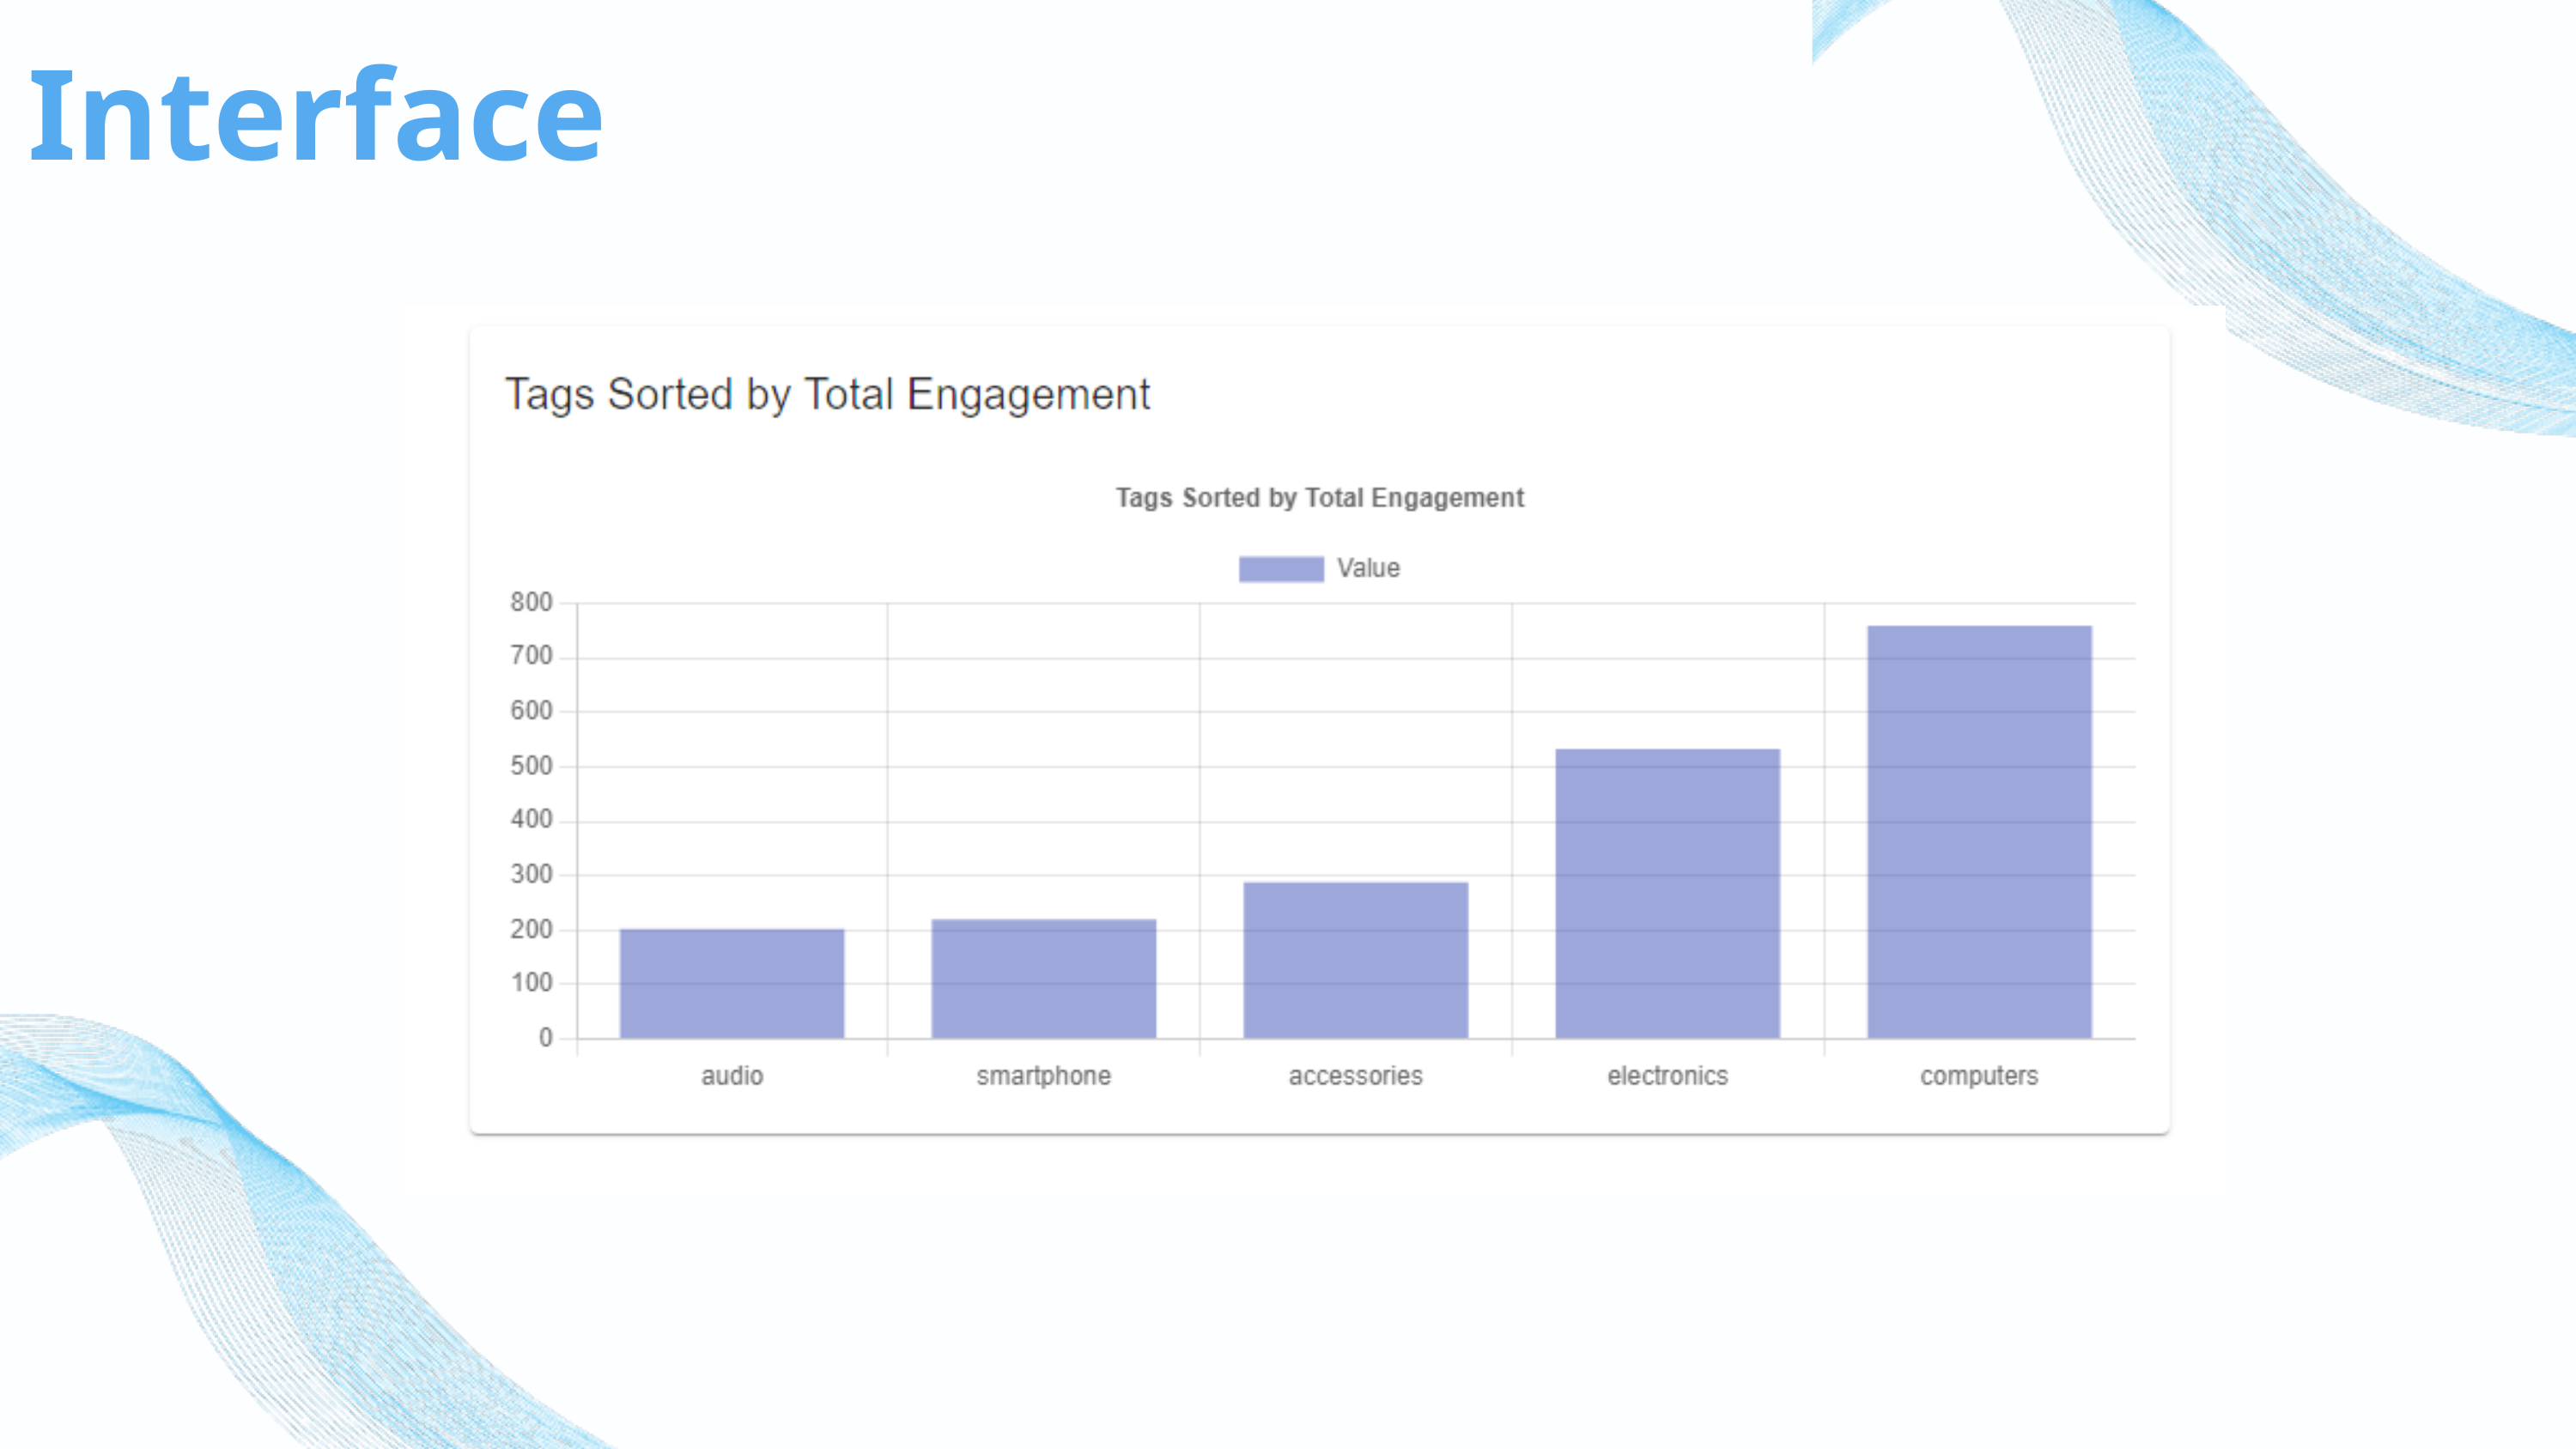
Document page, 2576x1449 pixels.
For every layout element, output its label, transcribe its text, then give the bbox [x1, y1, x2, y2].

text_box [0, 1013, 761, 1449]
text_box [1812, 0, 2576, 442]
picture [402, 305, 2226, 1200]
text_box Interface [0, 9, 761, 185]
